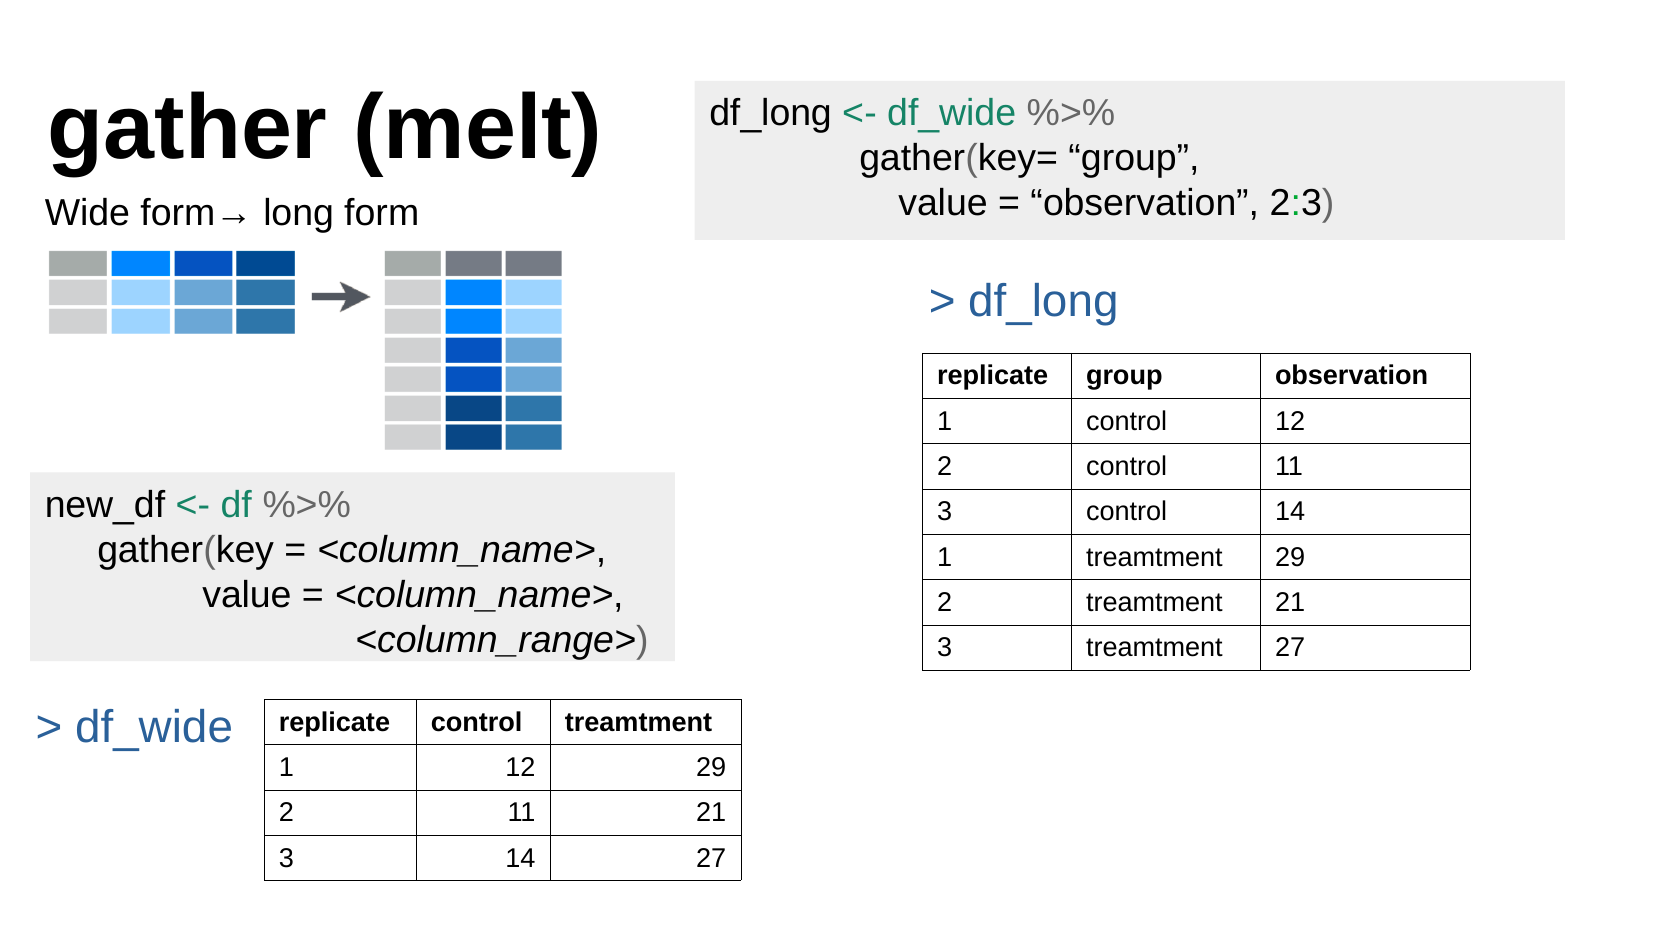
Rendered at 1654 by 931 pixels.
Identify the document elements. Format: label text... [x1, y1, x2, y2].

table_header observation [1261, 354, 1470, 398]
table_cell 1 [265, 745, 416, 790]
table_cell 11 [1261, 444, 1470, 489]
table_cell treamtment [1072, 580, 1260, 625]
table_cell 11 [417, 791, 550, 835]
text_box > df_wide [20, 689, 266, 756]
table_cell 3 [923, 626, 1071, 670]
table_cell 3 [923, 490, 1071, 534]
text_box df_long <- df_wide %>% gather(key= “group”, value = “observation”, 2:3) [694, 80, 1565, 240]
table_cell 3 [265, 836, 416, 880]
picture [44, 243, 571, 452]
table_cell treamtment [1072, 535, 1260, 579]
table_cell 2 [265, 791, 416, 835]
text_box > df_long [913, 263, 1159, 329]
table_header treamtment [551, 700, 741, 744]
text_box new_df <- df %>% gather(key = <column_name>, value = <column_name>, <column_range>) [30, 472, 675, 662]
table_cell treamtment [1072, 626, 1260, 670]
table_cell control [1072, 490, 1260, 534]
text_box Wide form→ long form [30, 180, 615, 250]
table_cell 1 [923, 535, 1071, 579]
table_cell 1 [923, 399, 1071, 443]
table_header group [1072, 354, 1260, 398]
table_header replicate [266, 700, 416, 744]
table_header replicate [923, 354, 1071, 398]
table_header control [417, 700, 550, 744]
text_box gather (melt) [33, 59, 1560, 180]
table_cell 27 [1261, 626, 1470, 670]
table_cell 14 [417, 836, 550, 880]
table_cell 27 [551, 836, 741, 880]
table_cell control [1072, 444, 1260, 489]
table_cell 29 [551, 745, 741, 790]
table_cell 2 [923, 444, 1071, 489]
table_cell 12 [1261, 399, 1470, 443]
table_cell 21 [1261, 580, 1470, 625]
table_cell control [1072, 399, 1260, 443]
table_cell 14 [1261, 490, 1470, 534]
table_cell 12 [417, 745, 550, 790]
table_cell 29 [1261, 535, 1470, 579]
table_cell 2 [923, 580, 1071, 625]
table_cell 21 [551, 791, 741, 835]
